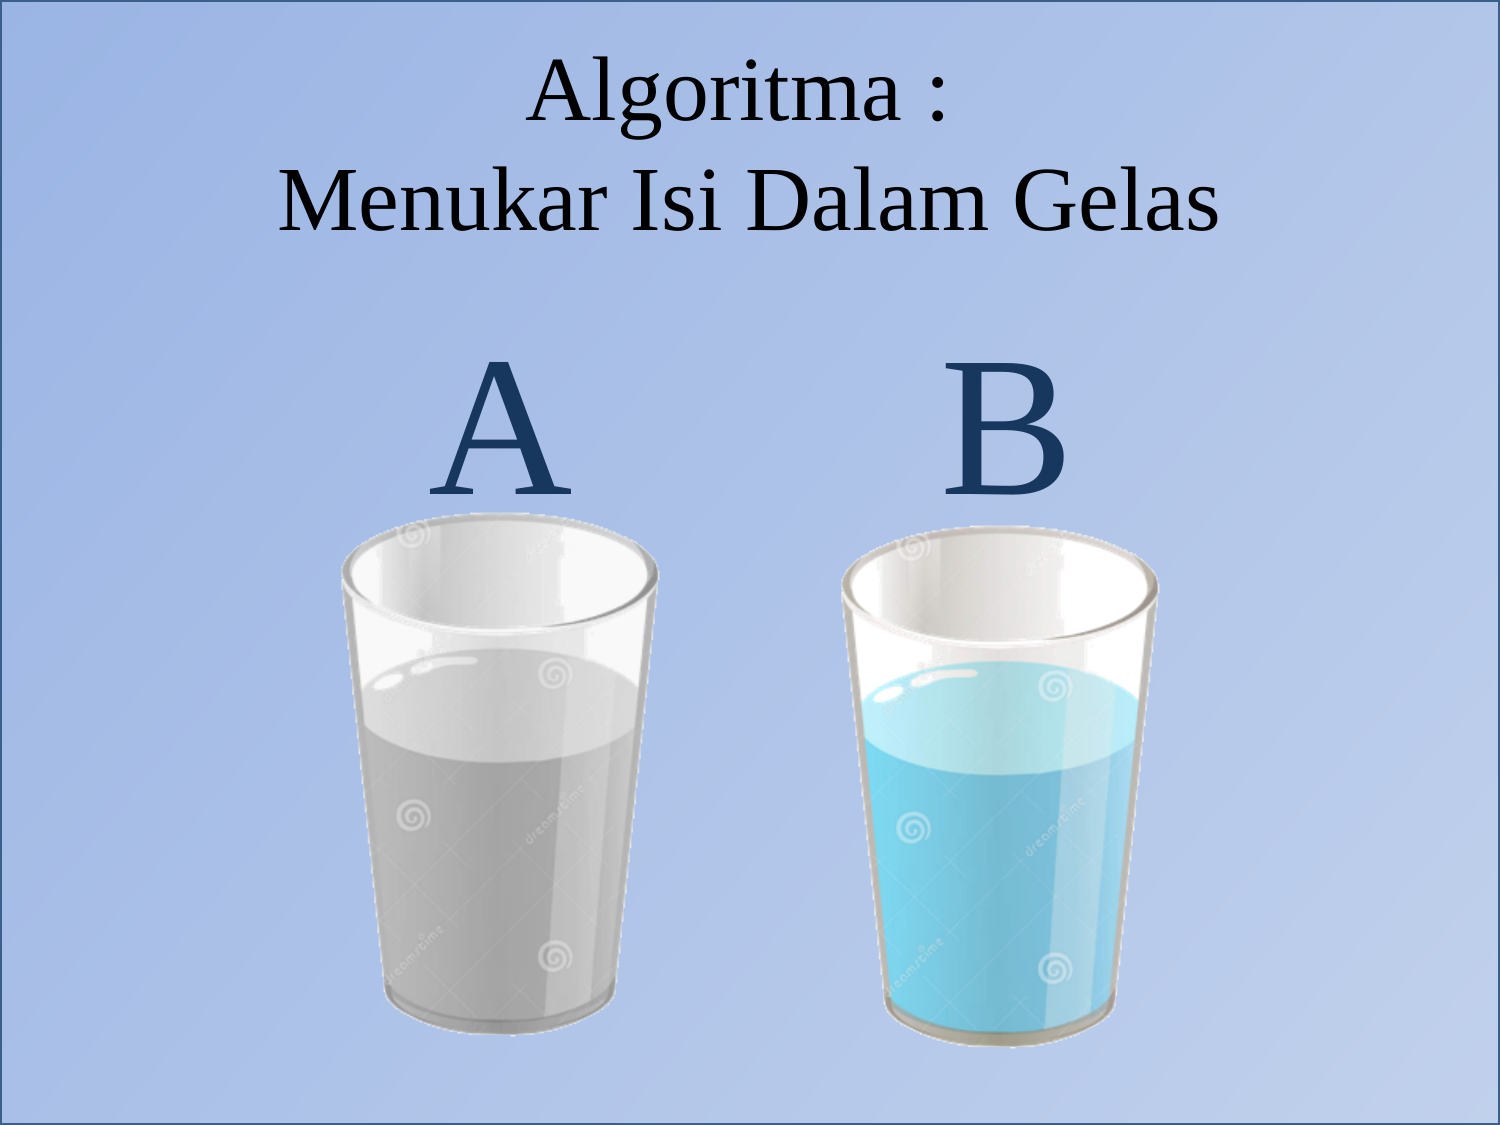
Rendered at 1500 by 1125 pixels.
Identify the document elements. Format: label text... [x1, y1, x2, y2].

title Algoritma : Menukar Isi Dalam Gelas [75, 45, 1425, 233]
picture [837, 512, 1169, 1069]
picture [337, 499, 669, 1057]
text_box B [925, 287, 1090, 510]
text_box A [413, 287, 588, 498]
